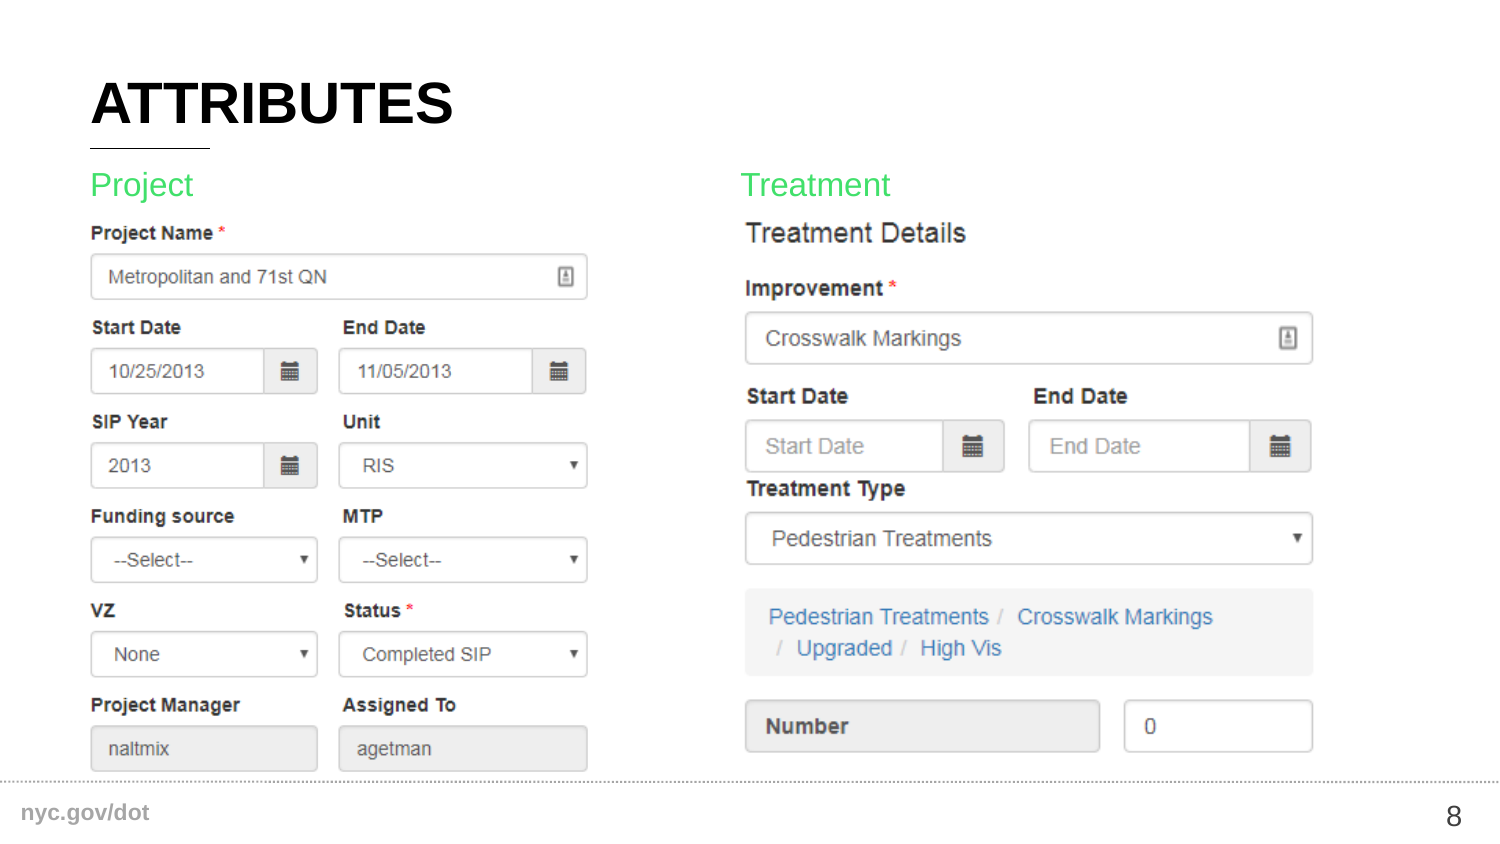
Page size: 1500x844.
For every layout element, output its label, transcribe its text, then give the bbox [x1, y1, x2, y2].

title Attributes [75, 54, 1425, 145]
slide_number 8 [1127, 790, 1478, 836]
picture [738, 210, 1326, 767]
list Project [75, 155, 665, 200]
picture [88, 210, 604, 779]
text_box Treatment [725, 155, 1315, 200]
